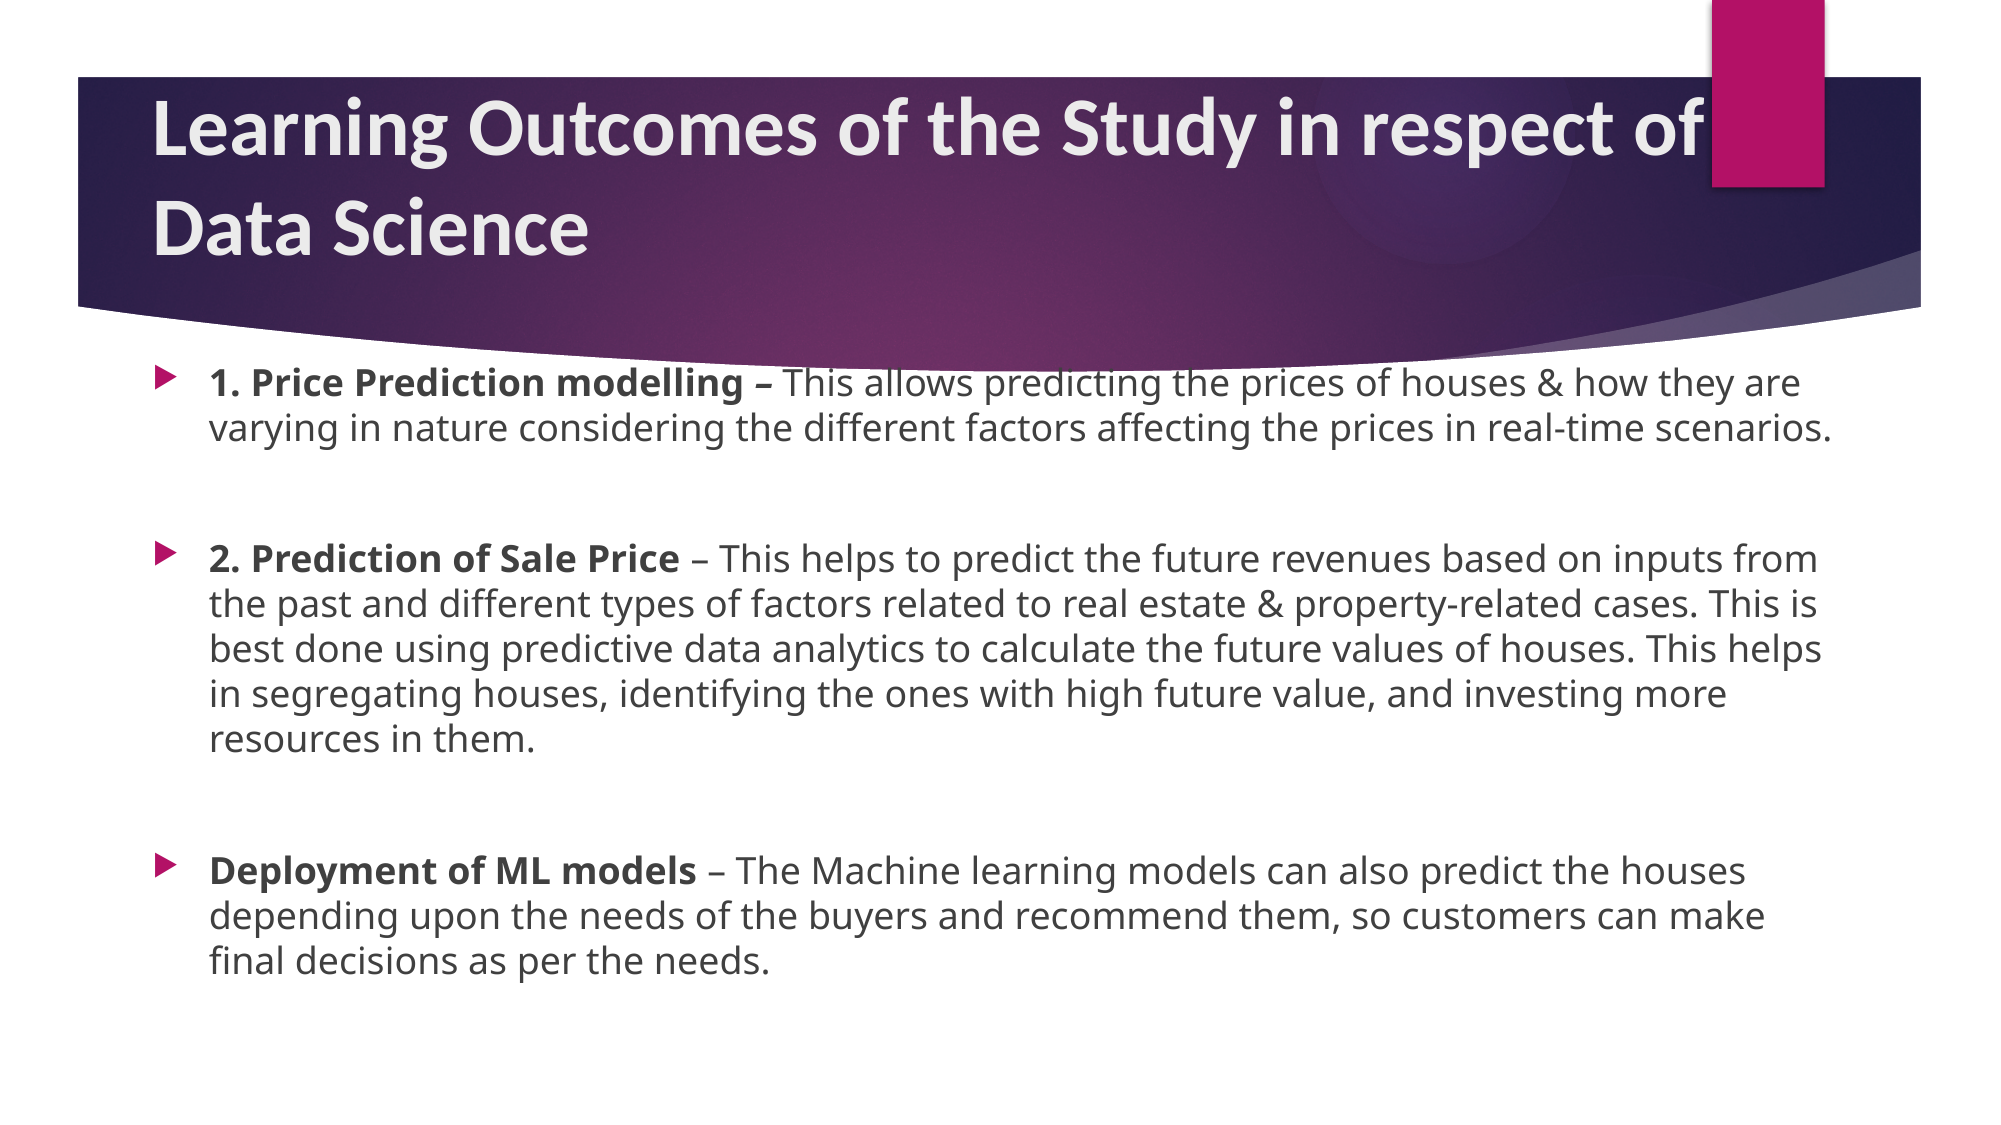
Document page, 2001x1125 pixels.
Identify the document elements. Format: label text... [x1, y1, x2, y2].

list 1. Price Prediction modelling – This allows predicting the prices of houses & how they are varying in nature considering the different factors affecting the prices in real-time scenarios. 2. Prediction of Sale Price – This helps to predict the future revenues based on inputs from the past and different types of factors related to real estate & property-related cases. This is best done using predictive data analytics to calculate the future values of houses. This helps in segregating houses, identifying the ones with high future value, and investing more resources in them. Deployment of ML models – The Machine learning models can also predict the houses depending upon the needs of the buyers and recommend them, so customers can make final decisions as per the needs. [137, 351, 1863, 1066]
title Learning Outcomes of the Study in respect of Data Science [137, 141, 1863, 304]
